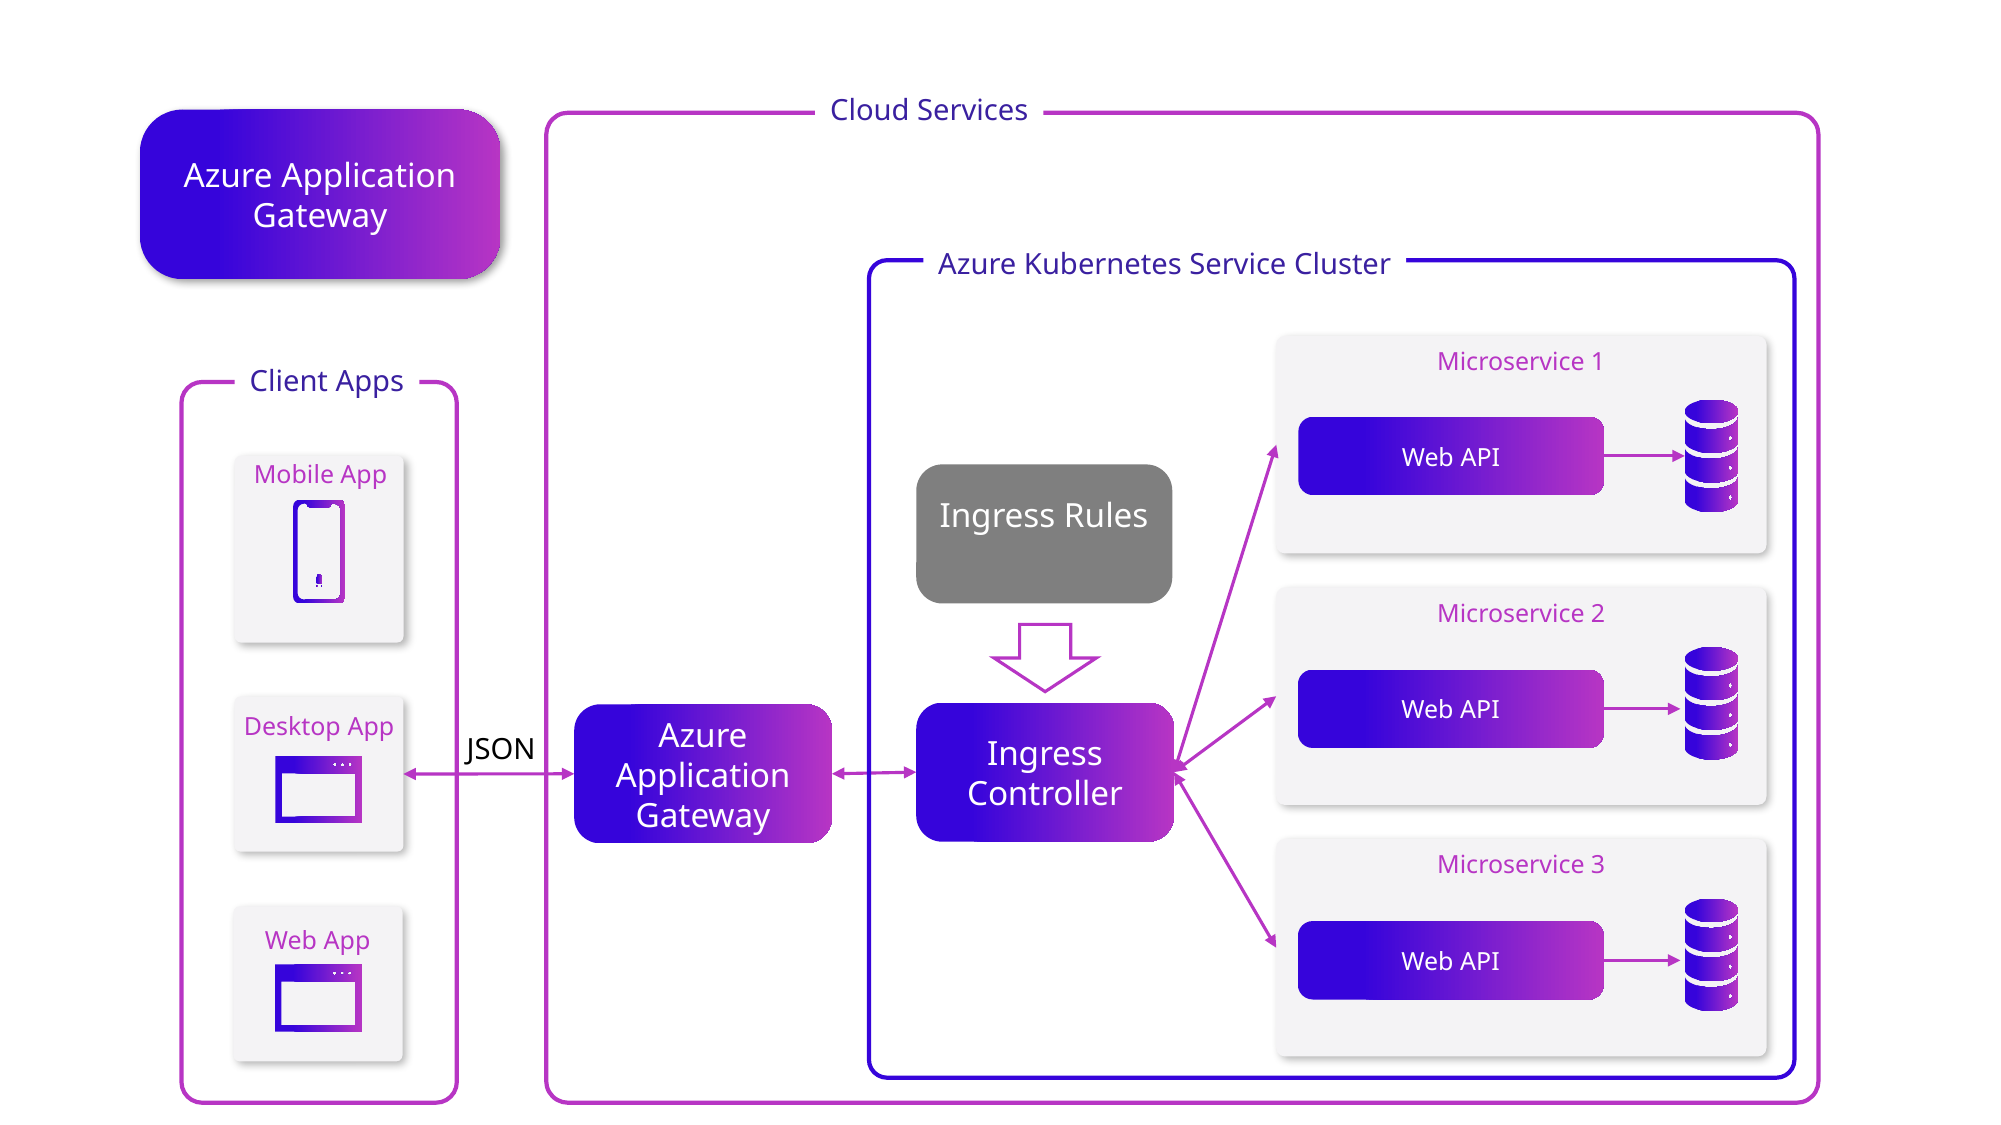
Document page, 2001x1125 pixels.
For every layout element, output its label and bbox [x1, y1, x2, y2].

text_box [61, 69, 1854, 1125]
